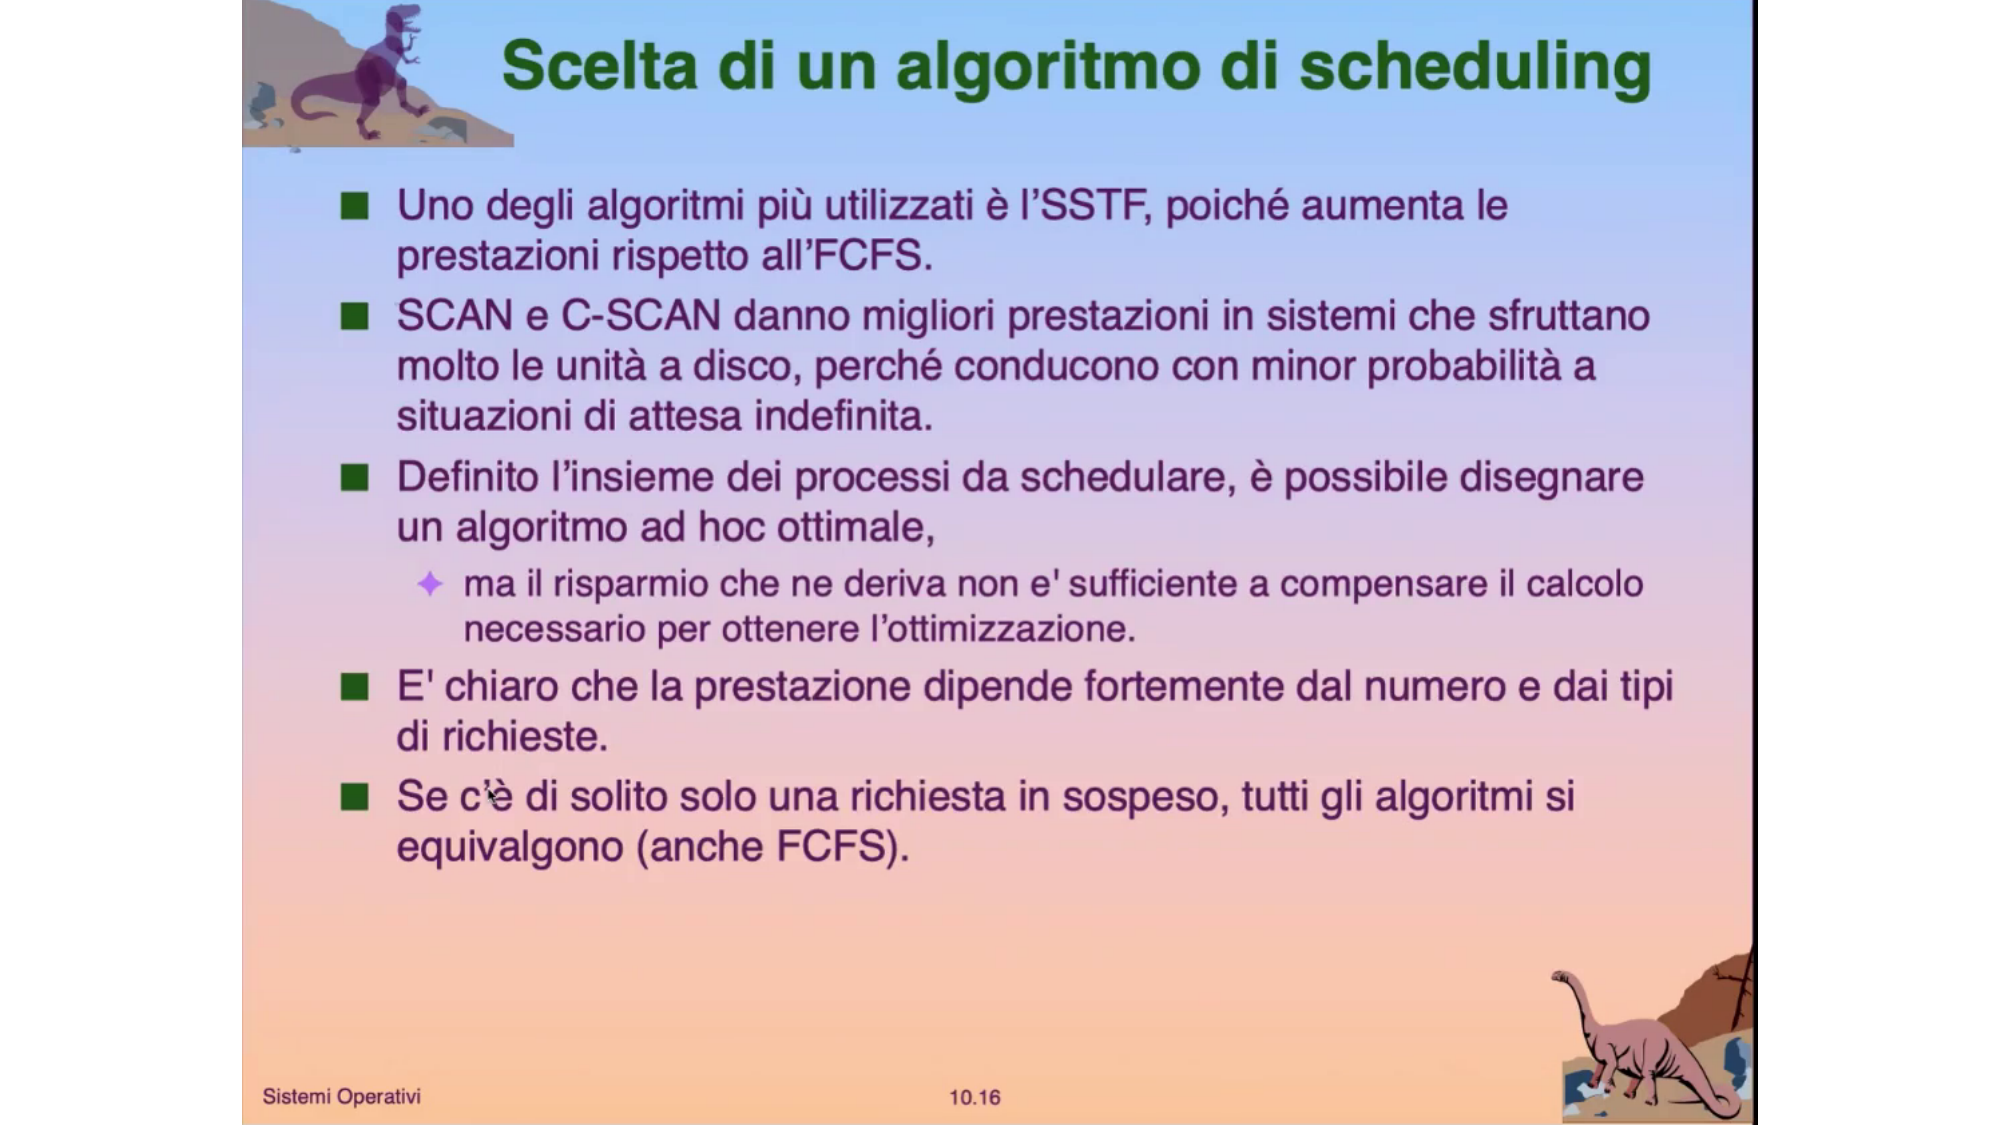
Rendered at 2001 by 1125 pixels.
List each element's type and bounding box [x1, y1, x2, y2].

picture [242, 0, 1758, 1125]
